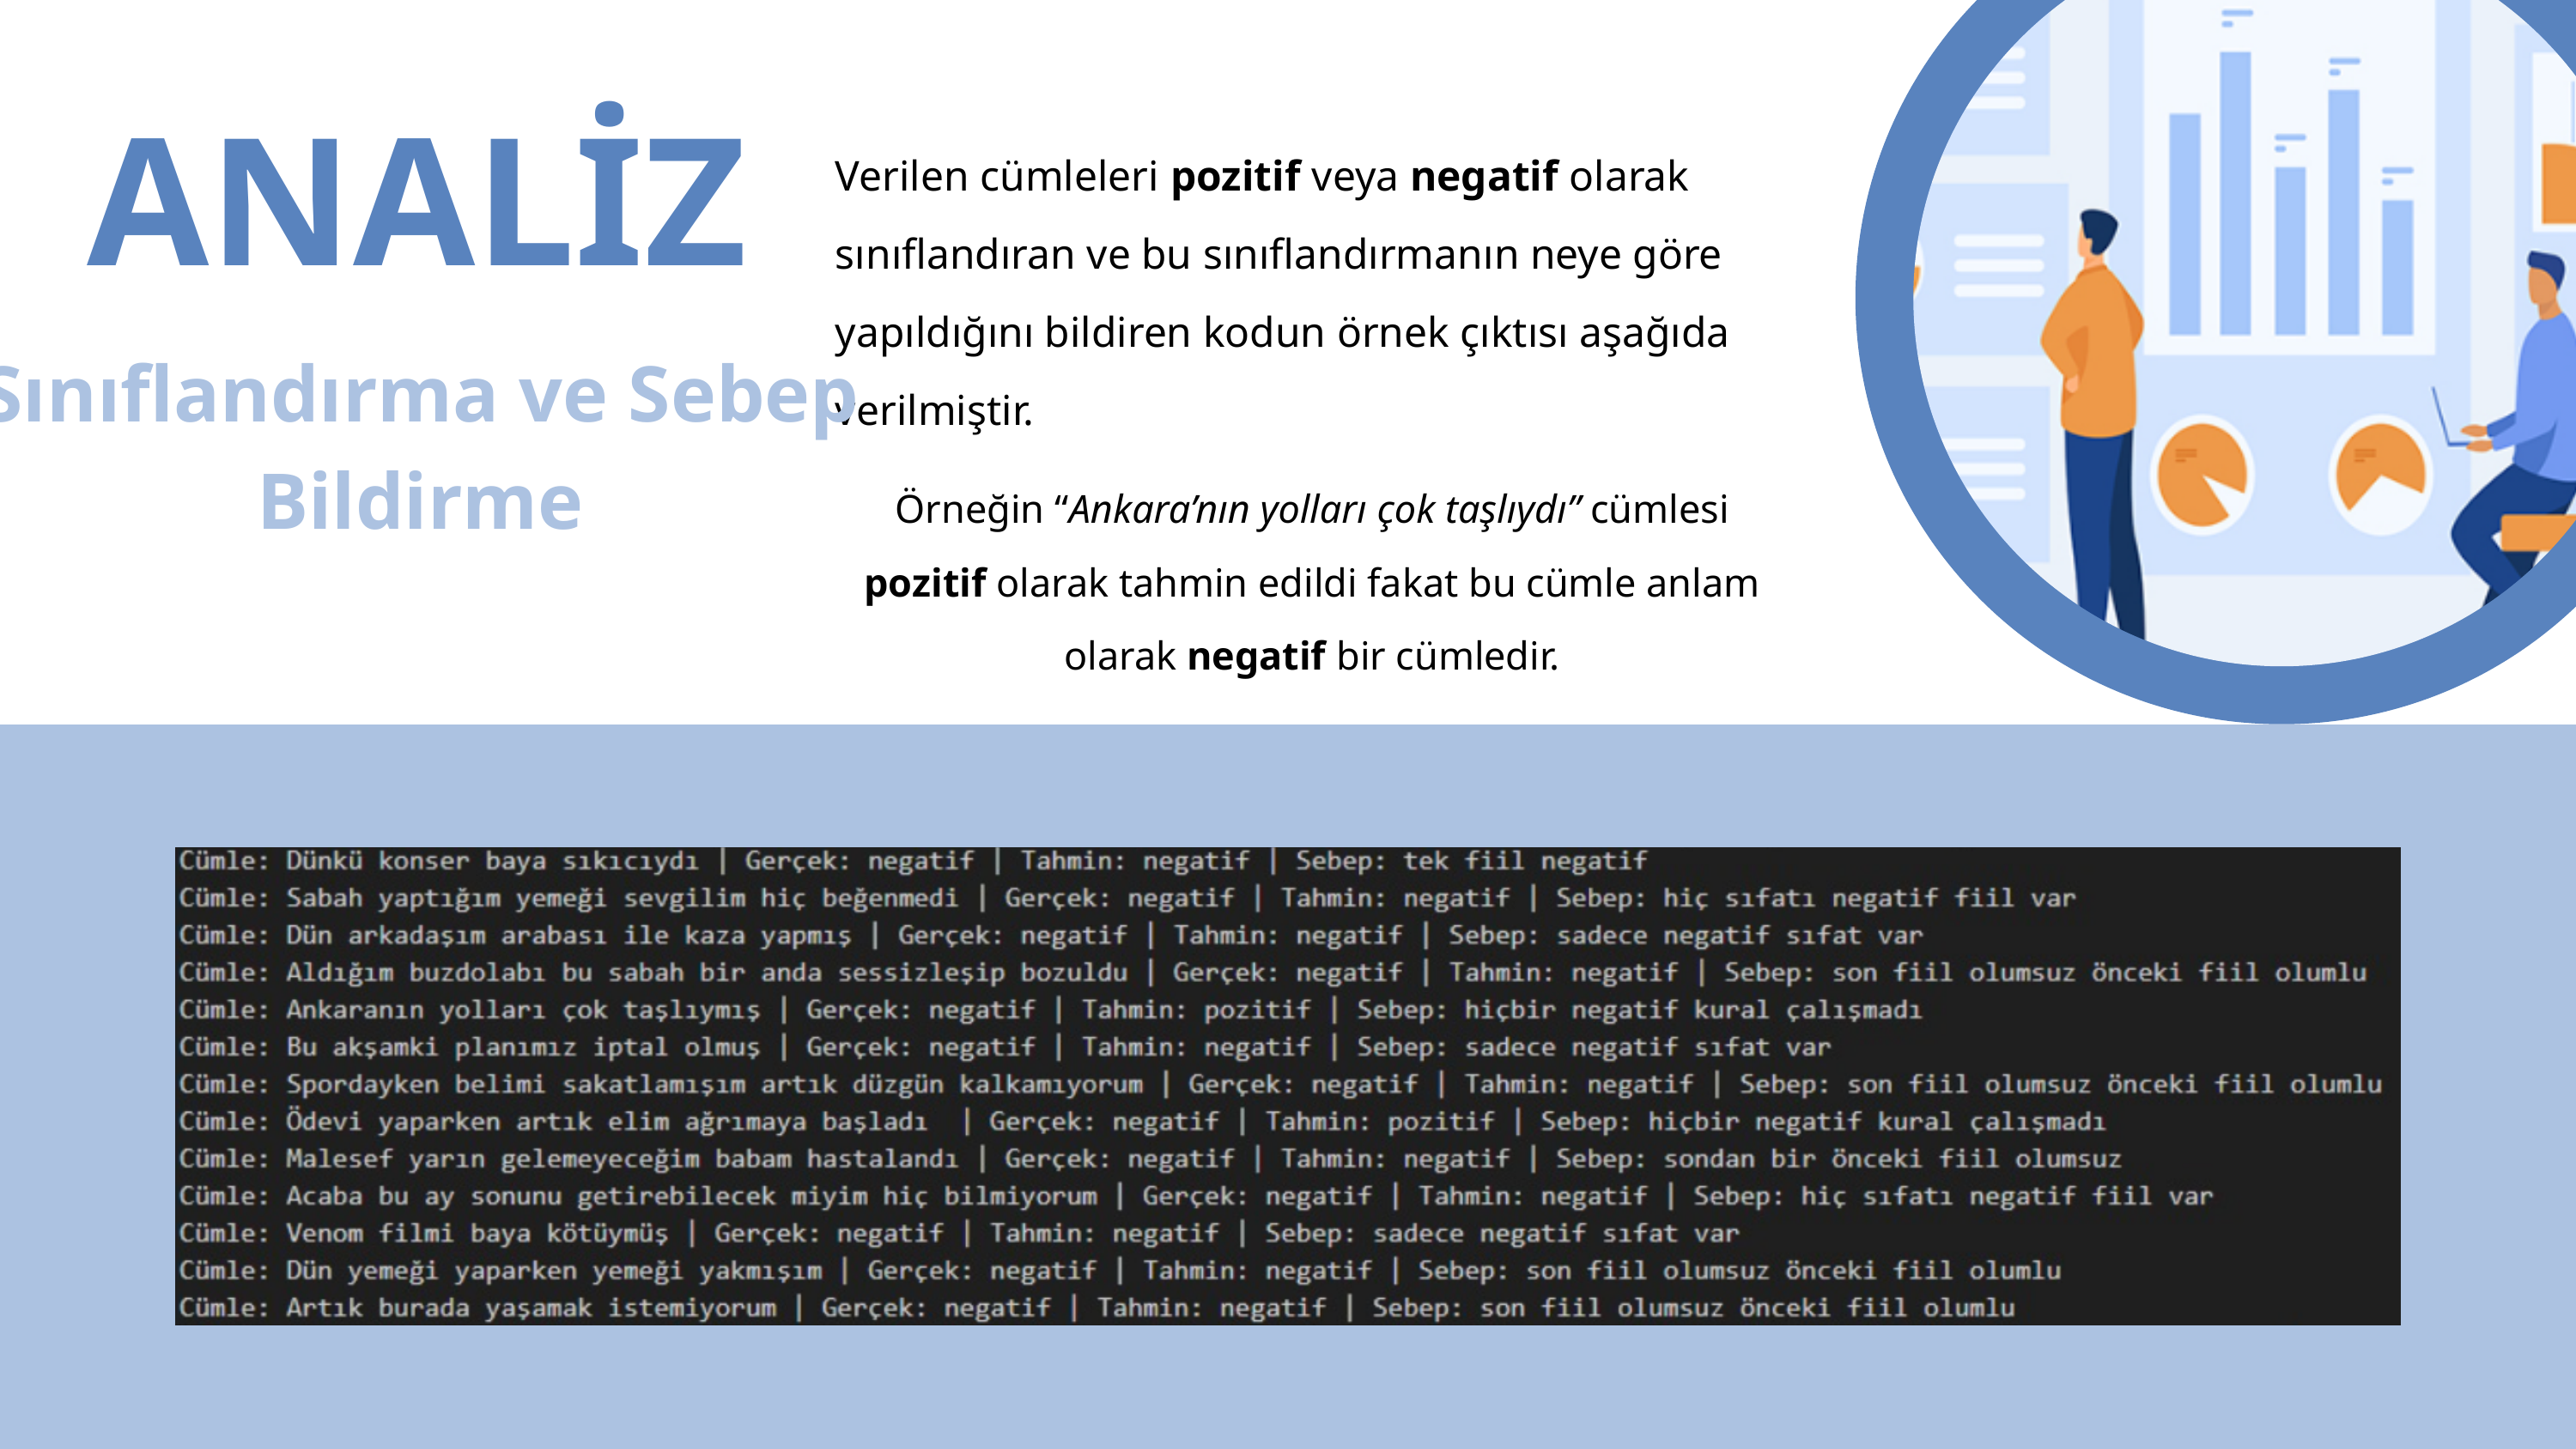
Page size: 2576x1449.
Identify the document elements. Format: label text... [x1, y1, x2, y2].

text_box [1855, 0, 2576, 724]
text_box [1913, 0, 2576, 667]
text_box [174, 846, 2402, 1326]
text_box Örneğin “Ankara’nın yolları çok taşlıydı” cümlesi pozitif olarak tahmin edildi fakat bu cümle anlam olarak negatif bir cümledir. [914, 458, 1789, 678]
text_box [0, 0, 912, 721]
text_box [0, 724, 2576, 1449]
text_box Verilen cümleleri pozitif veya negatif olarak sınıflandıran ve bu sınıflandırmanın neye göre yapıldığını bildiren kodun örnek çıktısı aşağıda verilmiştir. [914, 120, 1789, 433]
